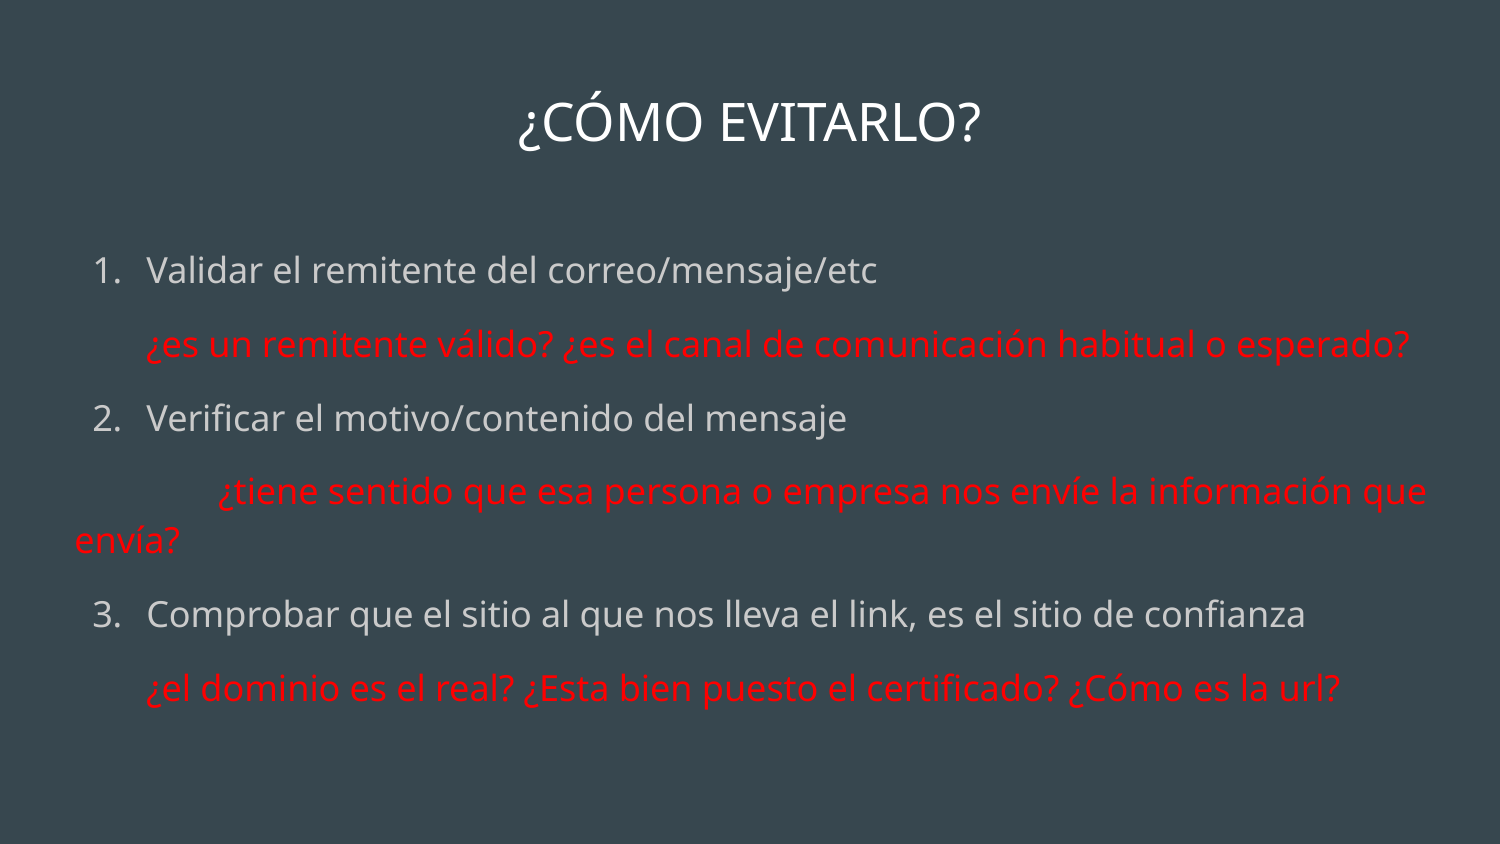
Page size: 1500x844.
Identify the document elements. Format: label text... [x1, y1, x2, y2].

list Validar el remitente del correo/mensaje/etc ¿es un remitente válido? ¿es el canal de comunicación habitual o esperado? Verificar el motivo/contenido del mensaje ¿tiene sentido que esa persona o empresa nos envíe la información que envía? Comprobar que el sitio al que nos lleva el link, es el sitio de confianza ¿el dominio es el real? ¿Esta bien puesto el certificado? ¿Cómo es la url? [59, 226, 1458, 732]
title ¿CÓMO EVITARLO? [51, 72, 1449, 167]
